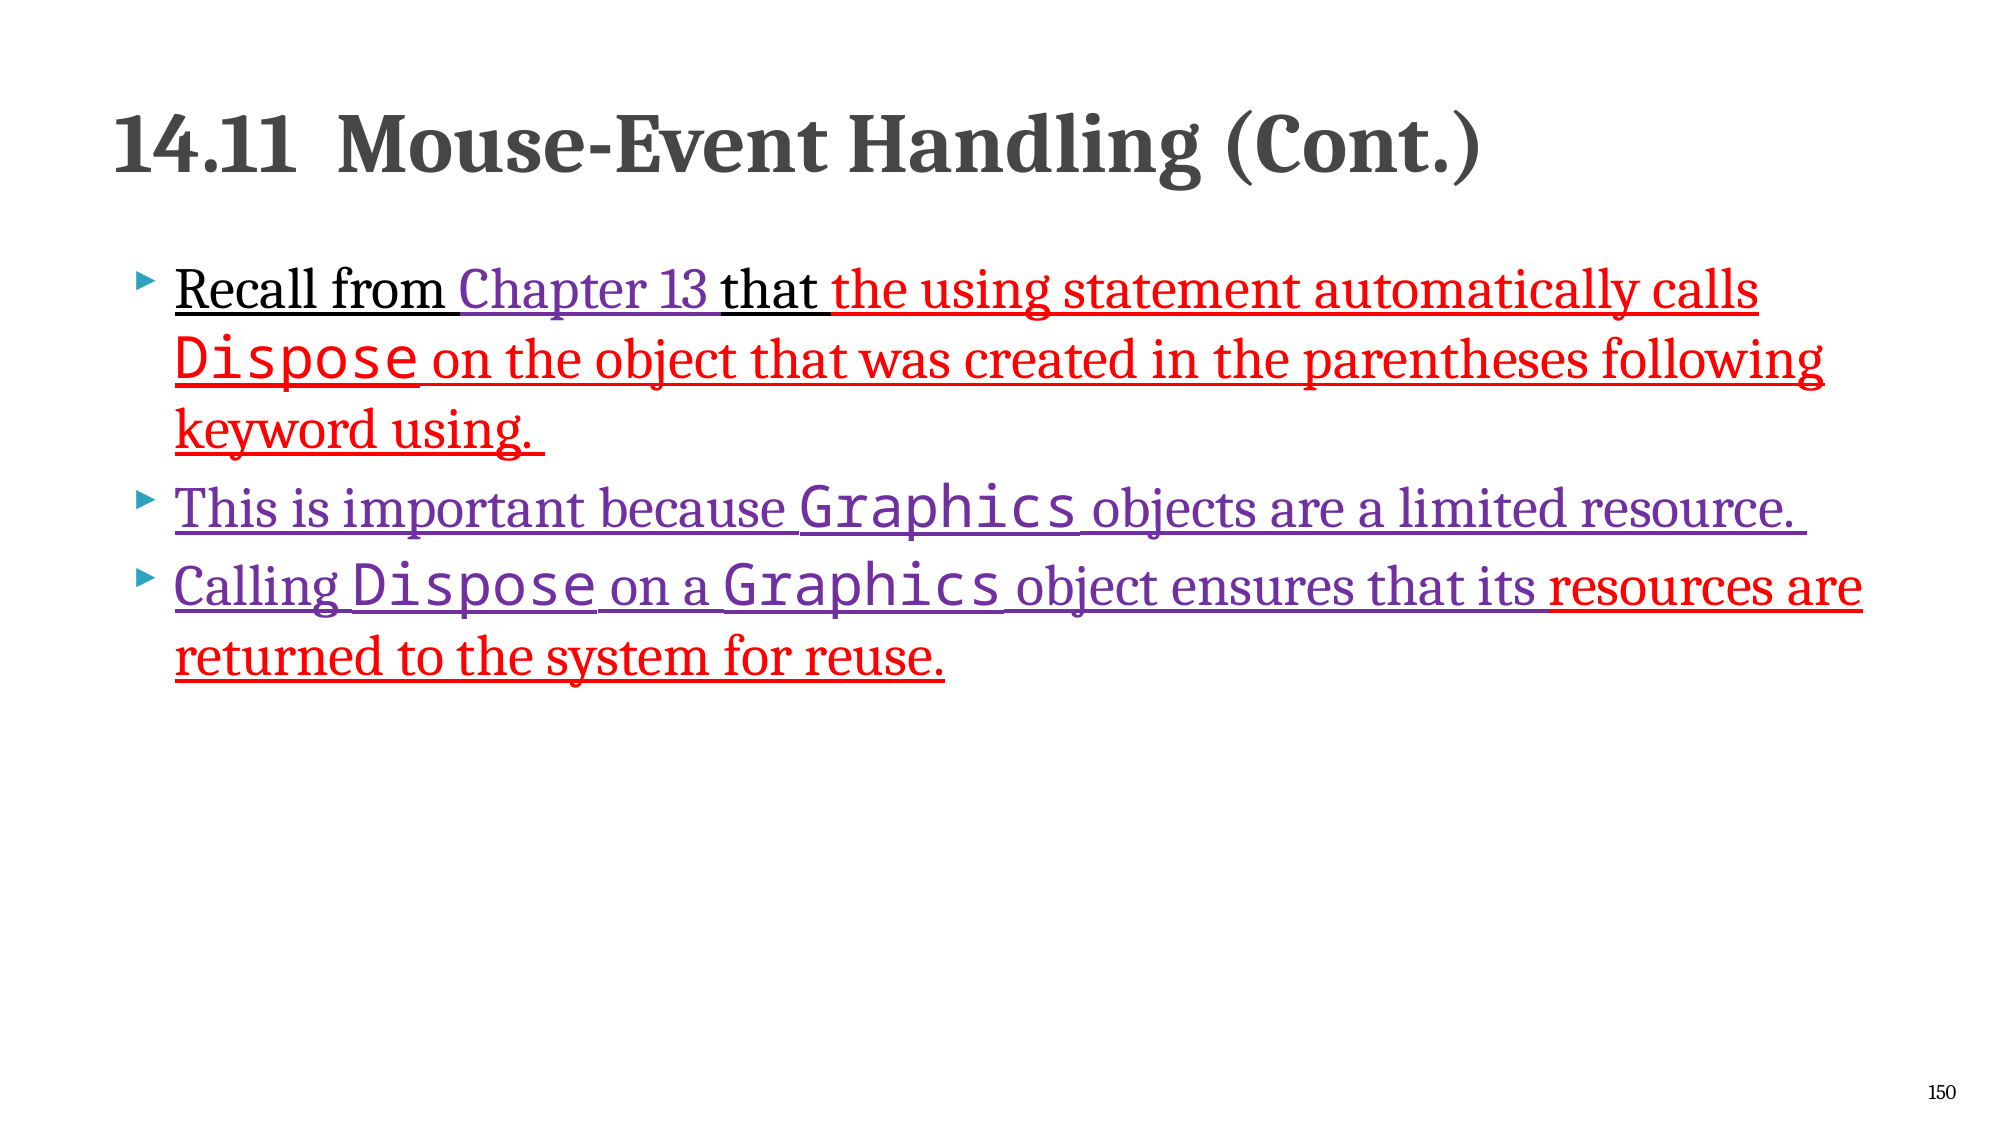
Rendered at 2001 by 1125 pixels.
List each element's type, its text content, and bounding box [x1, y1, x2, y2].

slide_number 150 [1891, 1051, 1972, 1112]
list Recall from Chapter 13 that the using statement automatically calls Dispose on the object that was created in the parentheses following keyword using. This is important because Graphics objects are a limited resource. Calling Dispose on a Graphics object ensures that its resources are returned to the system for reuse. [99, 242, 1900, 986]
title 14.11 Mouse-Event Handling (Cont.) [99, 45, 1900, 233]
